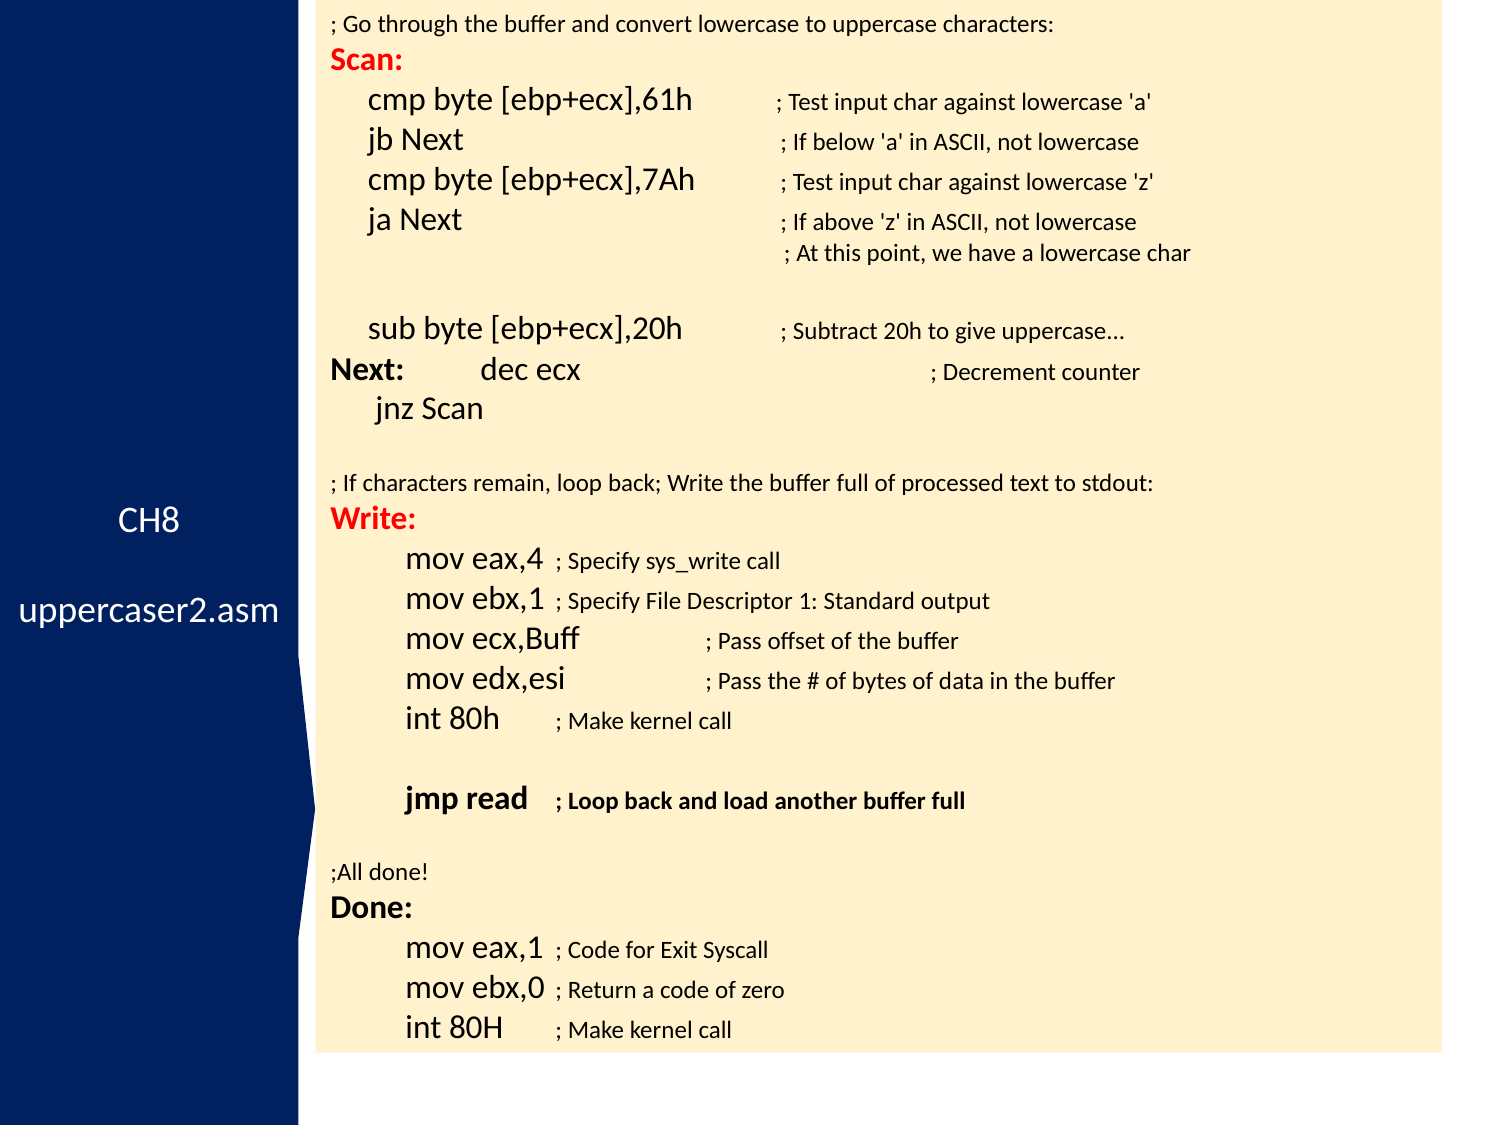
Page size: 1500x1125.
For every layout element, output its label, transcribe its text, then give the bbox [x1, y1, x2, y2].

text_box ; Go through the buffer and convert lowercase to uppercase characters: Scan: cmp byte [ebp+ecx],61h ; Test input char against lowercase 'a' jb Next ; If below 'a' in ASCII, not lowercase cmp byte [ebp+ecx],7Ah ; Test input char against lowercase 'z' ja Next ; If above 'z' in ASCII, not lowercase ; At this point, we have a lowercase char sub byte [ebp+ecx],20h ; Subtract 20h to give uppercase... Next: dec ecx ; Decrement counter jnz Scan ; If characters remain, loop back; Write the buffer full of processed text to stdout: Write: mov eax,4 ; Specify sys_write call mov ebx,1 ; Specify File Descriptor 1: Standard output mov ecx,Buff ; Pass offset of the buffer mov edx,esi ; Pass the # of bytes of data in the buffer int 80h ; Make kernel call jmp read ; Loop back and load another buffer full ;All done! Done: mov eax,1 ; Code for Exit Syscall mov ebx,0 ; Return a code of zero int 80H ; Make kernel call [315, 0, 1443, 1053]
text_box CH8 uppercaser2.asm [0, 0, 315, 1125]
